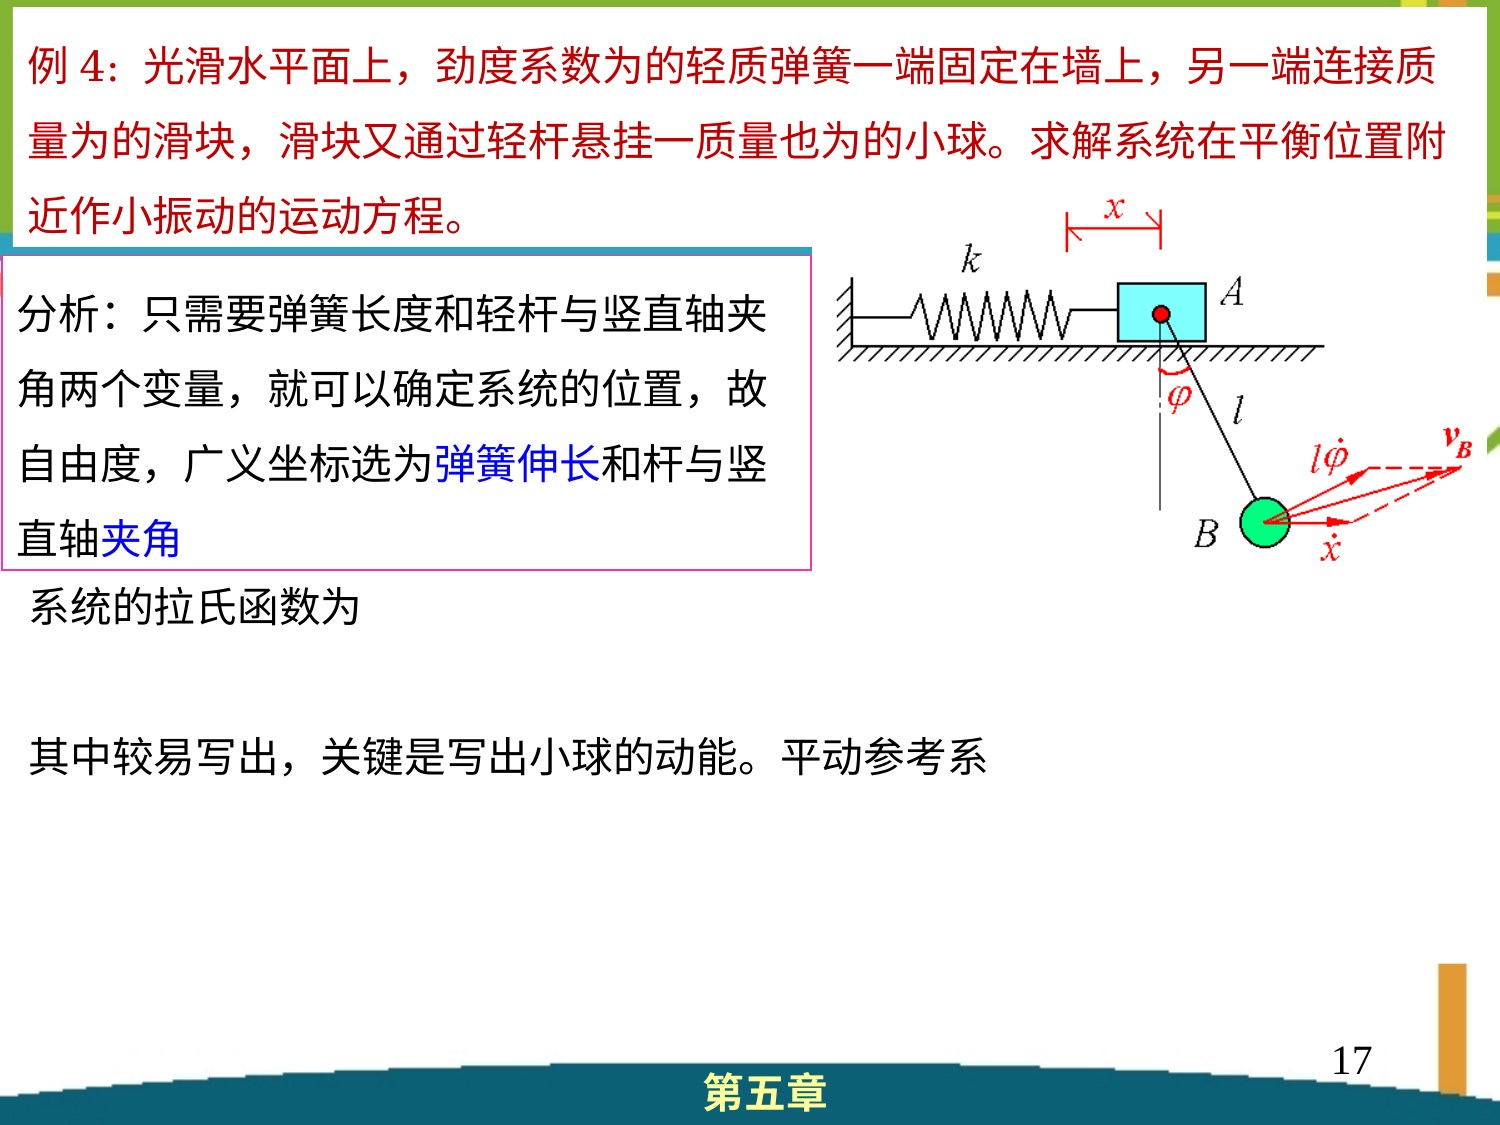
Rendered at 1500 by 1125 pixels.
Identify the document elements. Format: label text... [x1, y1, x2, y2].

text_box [811, 172, 1487, 581]
picture [0, 0, 1500, 1125]
slide_number 17 [1074, 1025, 1388, 1100]
